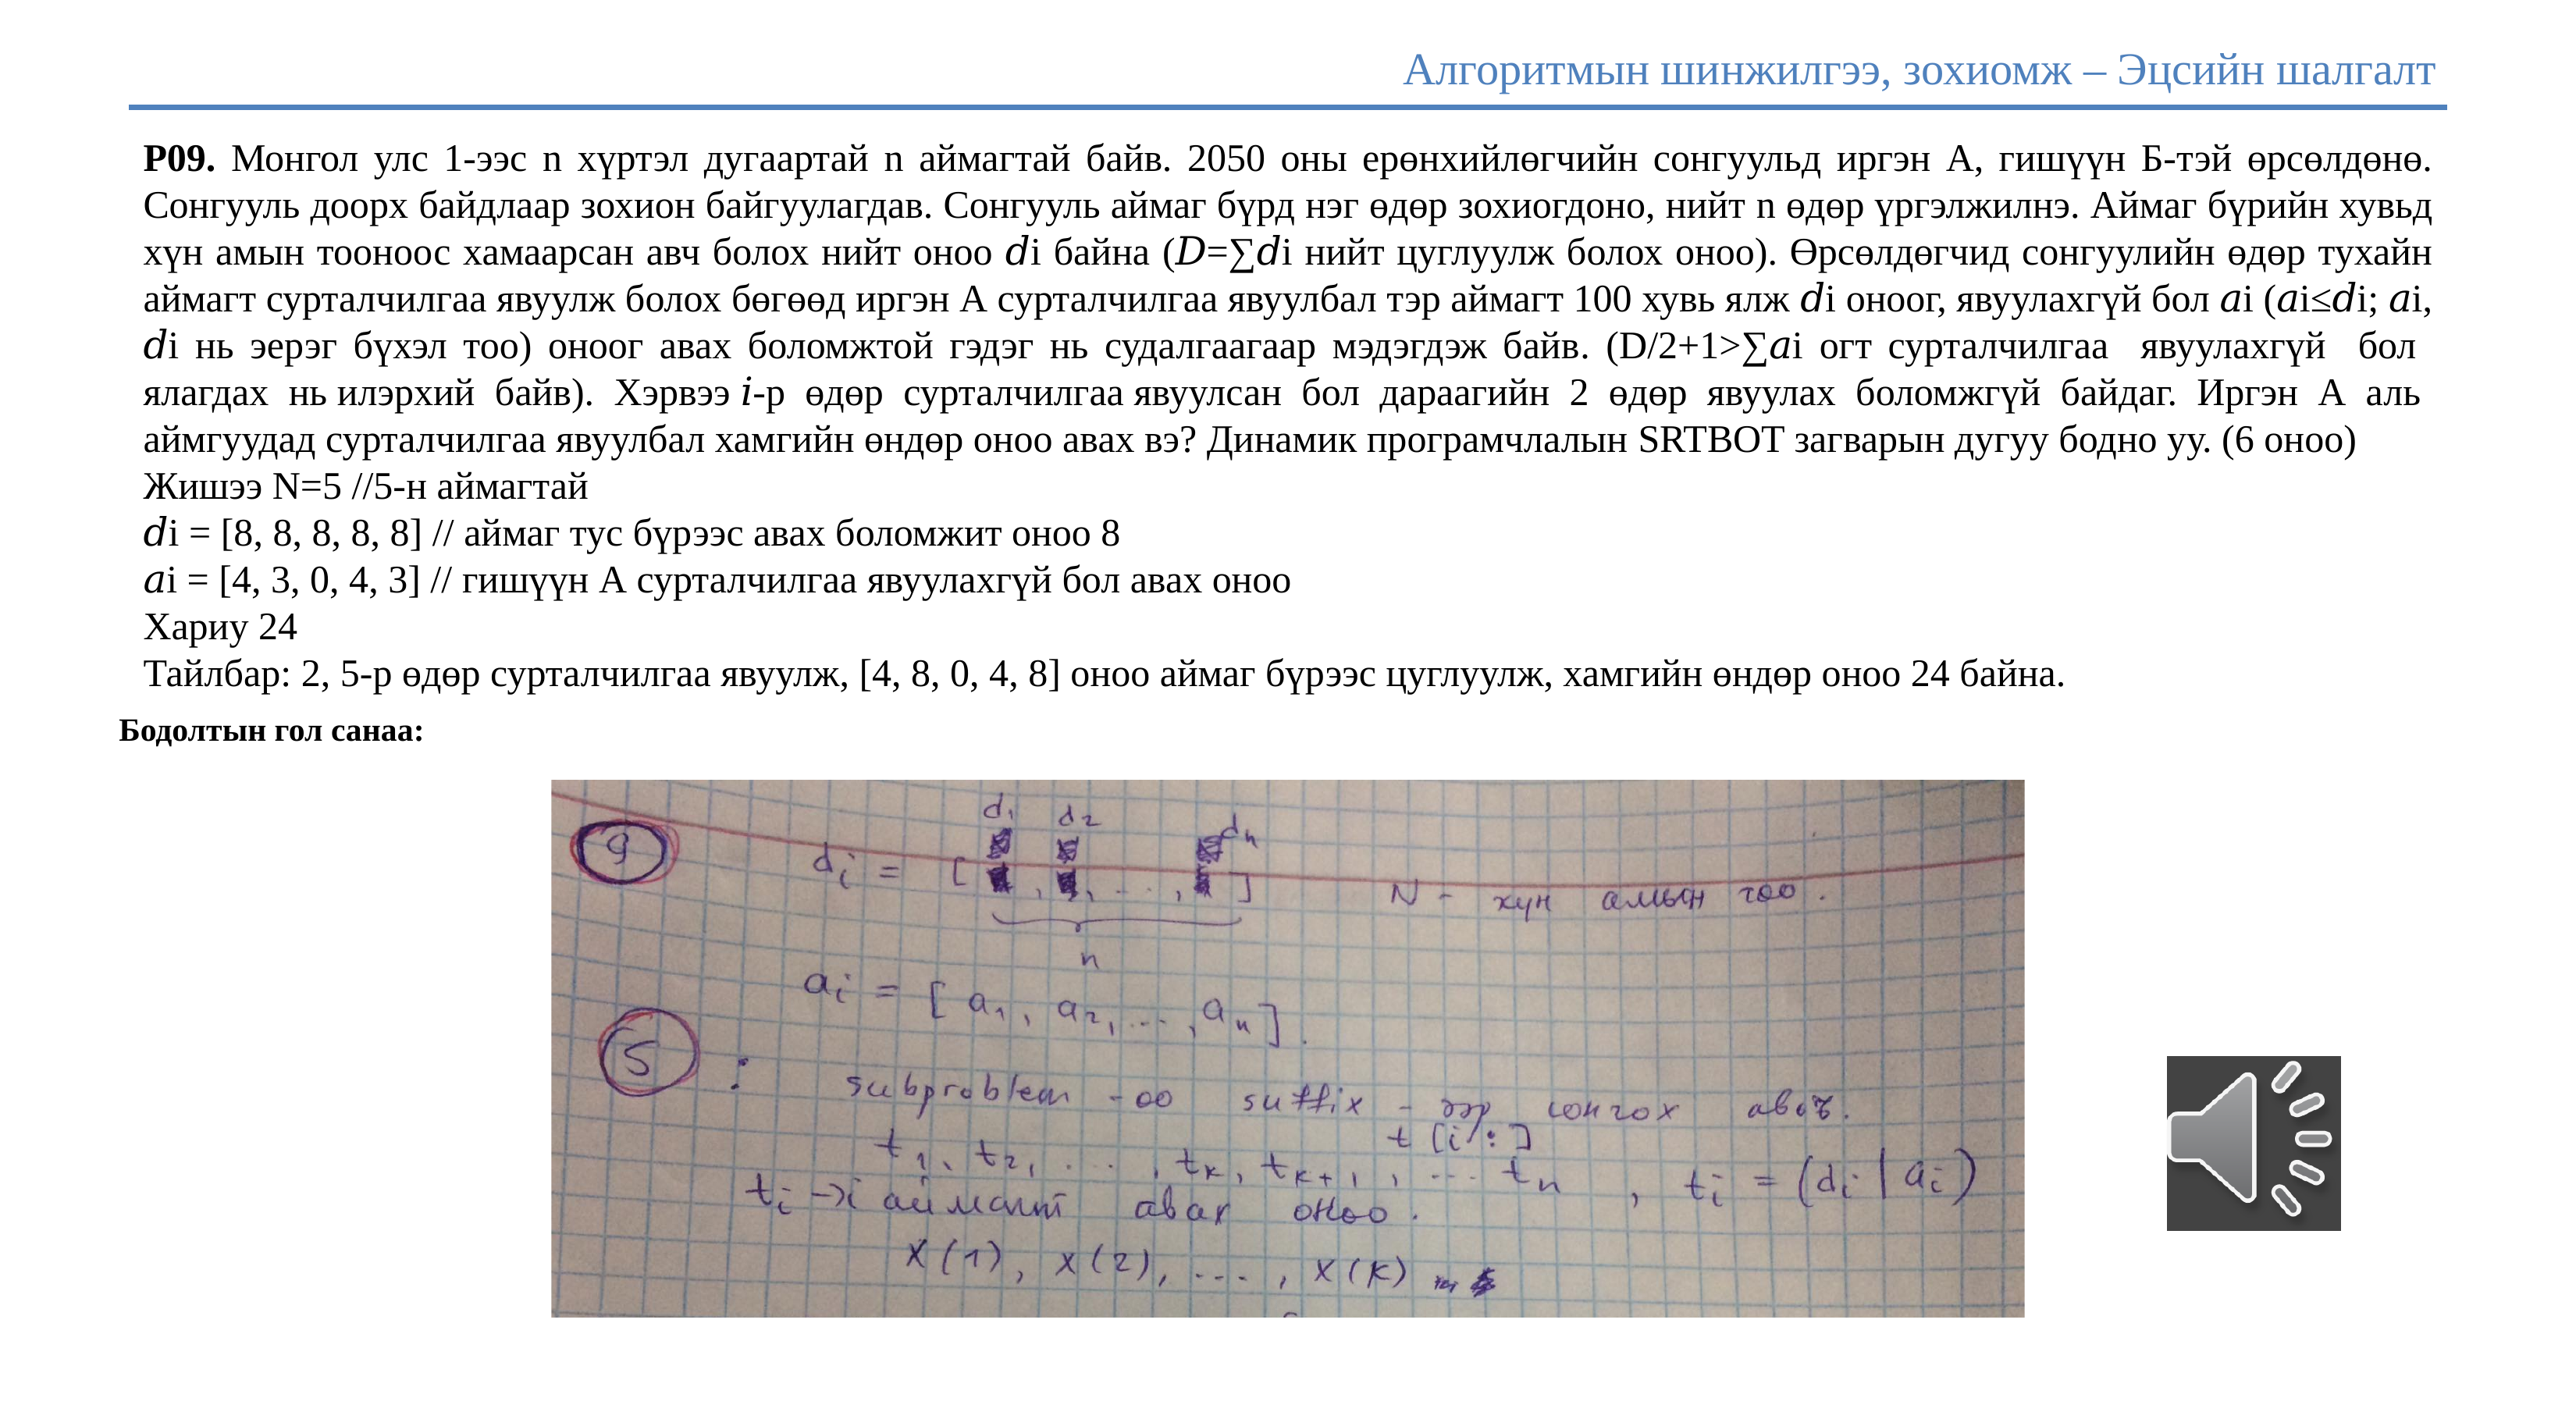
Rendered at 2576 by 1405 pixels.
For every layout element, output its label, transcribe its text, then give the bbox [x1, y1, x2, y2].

text_box P09. Монгол улс 1-ээс n хүртэл дугаартай n аймагтай байв. 2050 оны ерөнхийлөгчийн сонгуульд иргэн А, гишүүн Б-тэй өрсөлдөнө. Сонгууль доорх байдлаар зохион байгуулагдав. Сонгууль аймаг бүрд нэг өдөр зохиогдоно, нийт n өдөр үргэлжилнэ. Аймаг бүрийн хувьд хүн амын тооноос хамаарсан авч болох нийт оноо 𝑑i байна (𝐷=∑𝑑i нийт цуглуулж болох оноо). Өрсөлдөгчид сонгуулийн өдөр тухайн аймагт сурталчилгаа явуулж болох бөгөөд иргэн А сурталчилгаа явуулбал тэр аймагт 100 хувь ялж 𝑑i оноог, явуулахгүй бол 𝑎i (𝑎i≤𝑑i; 𝑎i, 𝑑i нь эерэг бүхэл тоо) оноог авах боломжтой гэдэг нь судалгаагаар мэдэгдэж байв. (D/2+1>∑𝑎i огт сурталчилгаа явуулахгүй бол ялагдах нь илэрхий байв). Хэрвээ 𝑖-р өдөр сурталчилгаа явуулсан бол дараагийн 2 өдөр явуулах боломжгүй байдаг. Иргэн А аль аймгуудад сурталчилгаа явуулбал хамгийн өндөр оноо авах вэ? Динамик програмчлалын SRTBOT загварын дугуу бодно уу. (6 оноо) Жишээ N=5 //5-н аймагтай 𝑑i = [8, 8, 8, 8, 8] // аймаг тус бүрээс авах боломжит оноо 8 𝑎i = [4, 3, 0, 4, 3] // гишүүн А сурталчилгаа явуулахгүй бол авах оноо Хариу 24 Тайлбар: 2, 5-р өдөр сурталчилгаа явуулж, [4, 8, 0, 4, 8] оноо аймаг бүрээс цуглуулж, хамгийн өндөр оноо 24 байна. [131, 126, 2445, 701]
picture [2165, 1055, 2343, 1232]
text_box Бодолтын гол санаа: [107, 702, 2420, 753]
picture [550, 780, 2025, 1318]
